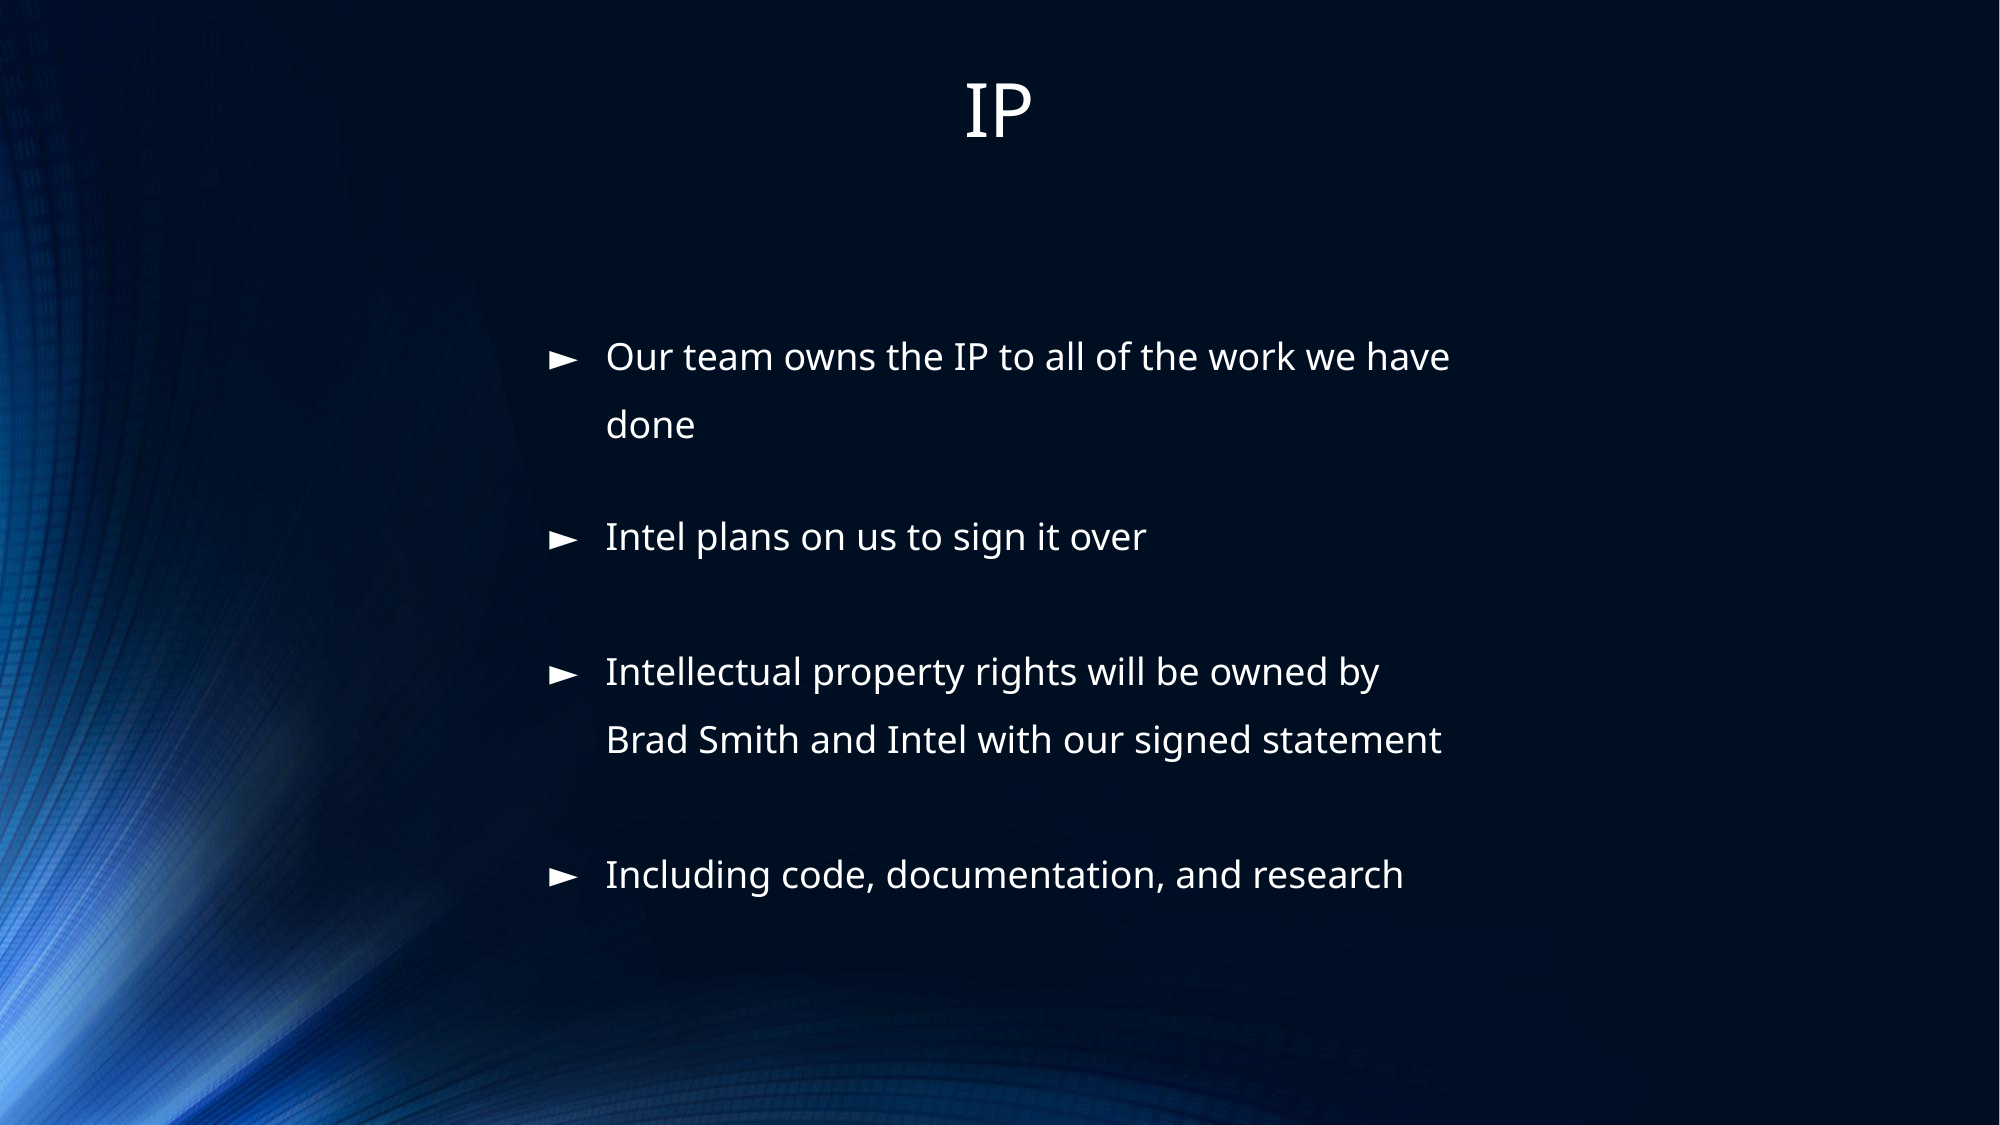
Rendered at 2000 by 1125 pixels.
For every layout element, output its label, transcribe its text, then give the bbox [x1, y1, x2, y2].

title IP [249, 62, 1750, 161]
list Our team owns the IP to all of the work we have done Intel plans on us to sign it over Intellectual property rights will be owned by Brad Smith and Intel with our signed statement Including code, documentation, and research [515, 303, 1484, 979]
picture [0, 0, 2000, 1125]
